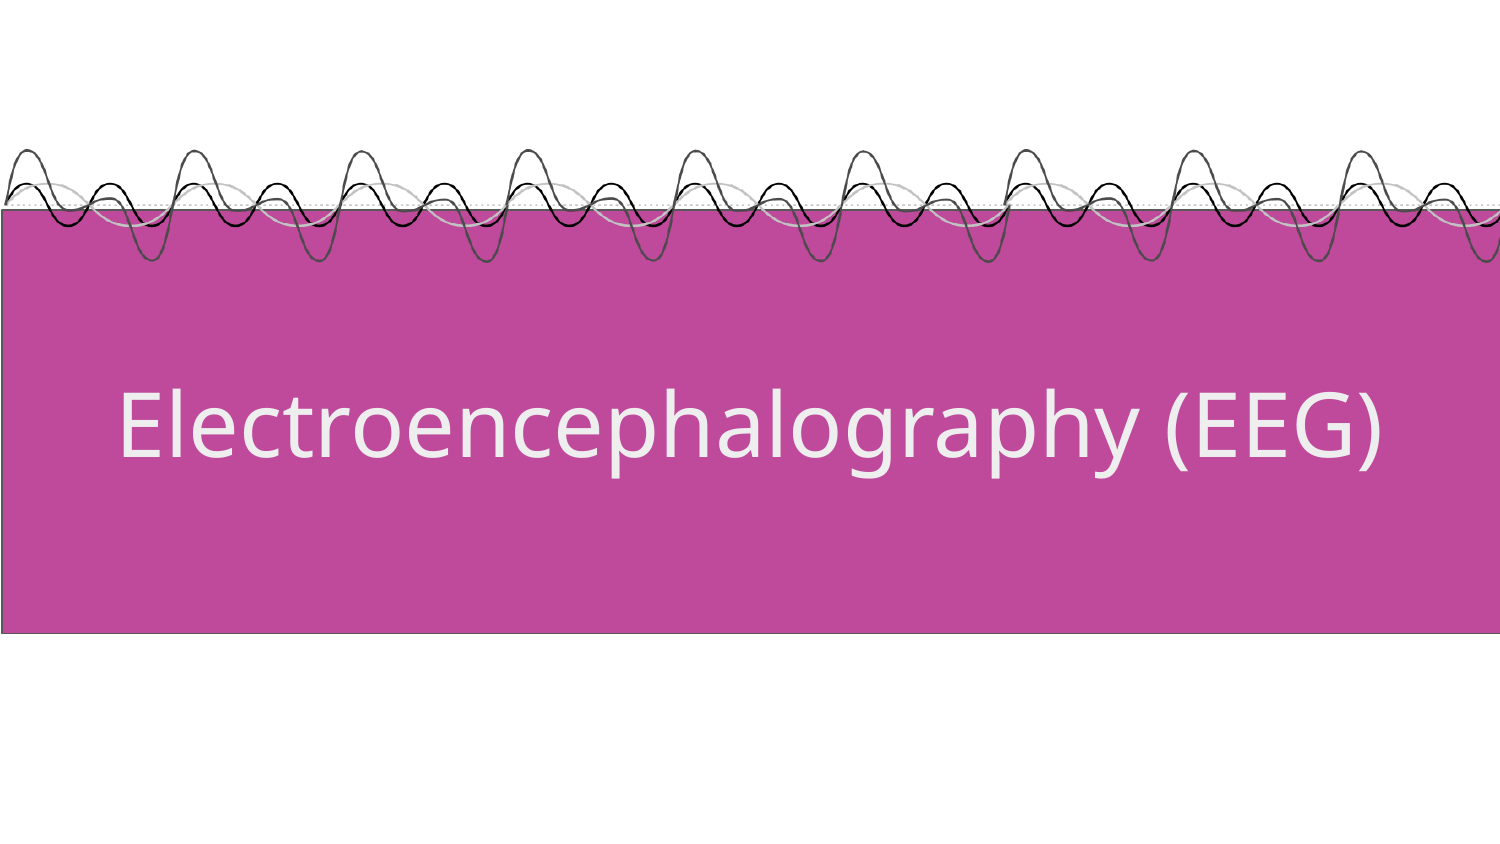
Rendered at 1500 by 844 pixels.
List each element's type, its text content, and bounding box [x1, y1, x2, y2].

title Electroencephalography (EEG) [51, 352, 1449, 491]
picture [3, 0, 1500, 459]
